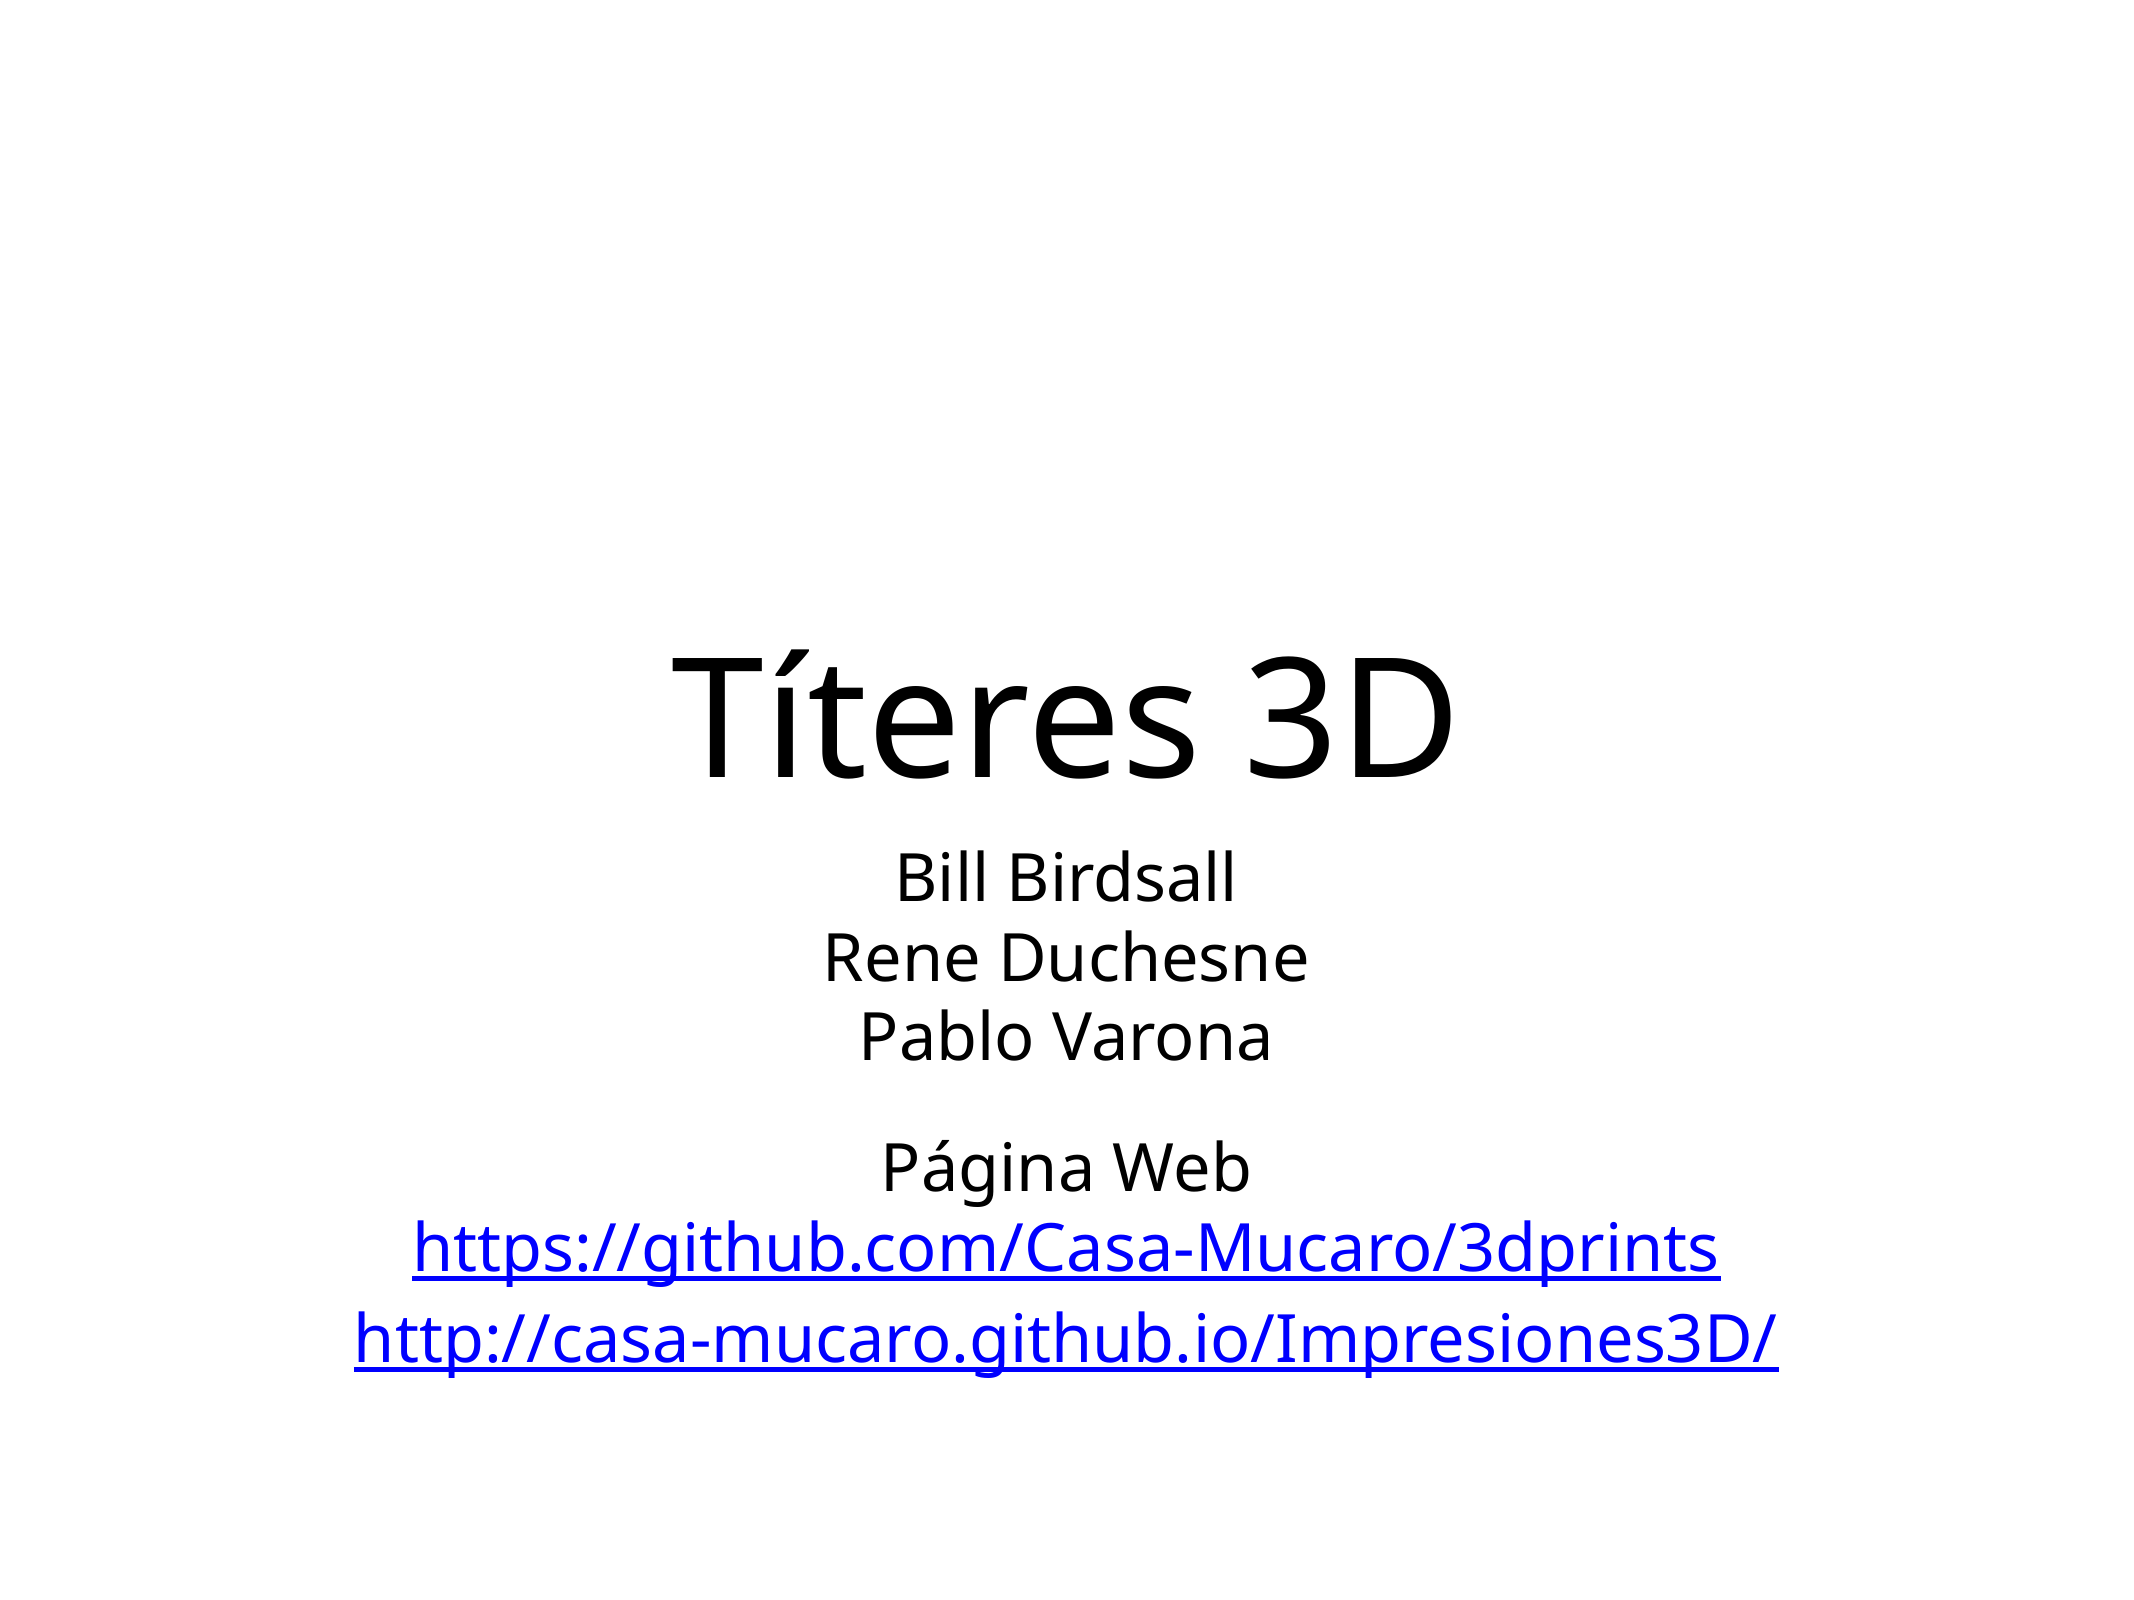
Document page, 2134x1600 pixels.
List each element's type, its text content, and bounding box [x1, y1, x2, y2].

list Bill Birdsall Rene Duchesne Pablo Varona [207, 833, 1926, 1105]
title Títeres 3D [207, 268, 1926, 811]
text_box Página Web https://github.com/Casa-Mucaro/3dprints http://casa-mucaro.github.io/Impresiones3D/ [345, 1116, 1788, 1395]
